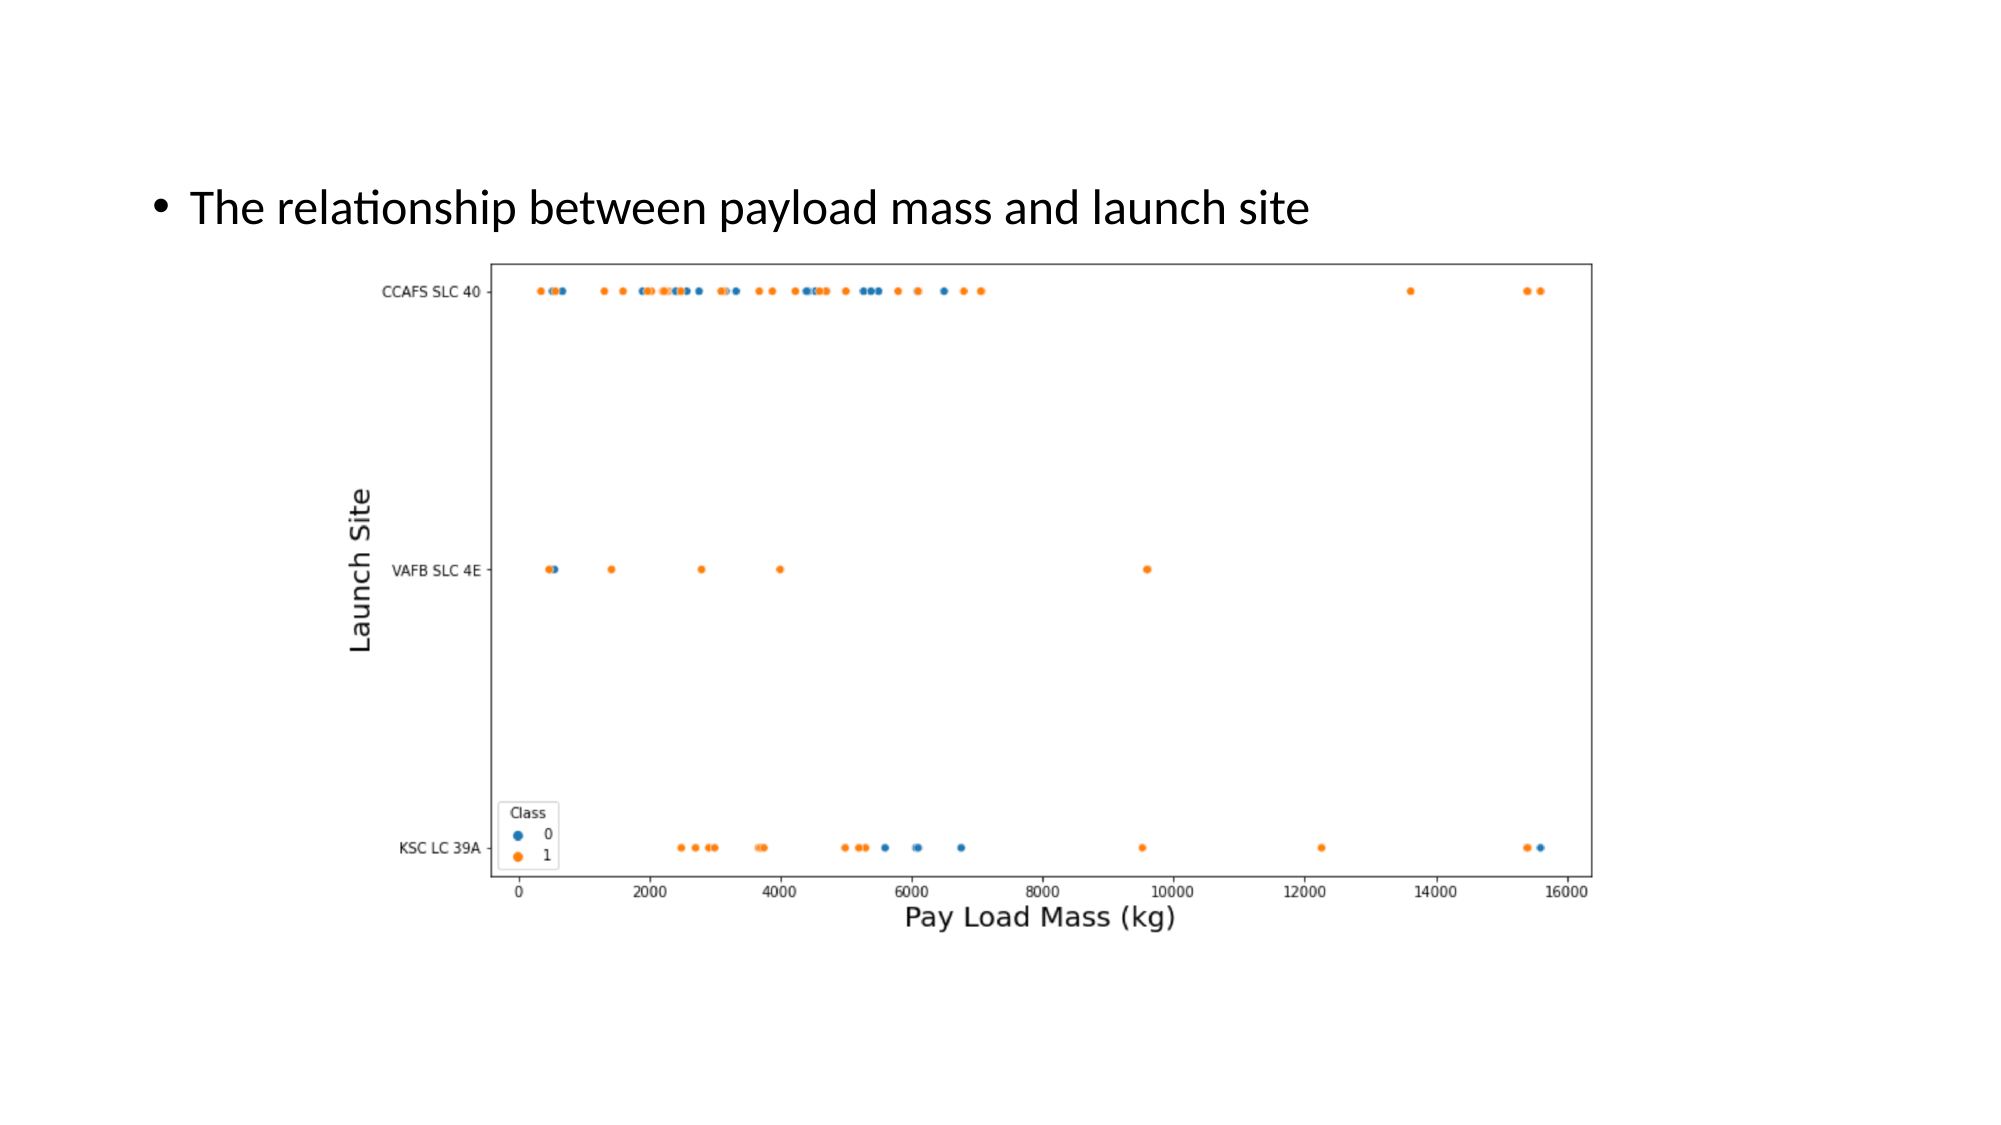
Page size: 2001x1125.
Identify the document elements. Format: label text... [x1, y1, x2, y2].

list The relationship between payload mass and launch site [137, 174, 1863, 966]
picture [334, 249, 1619, 947]
